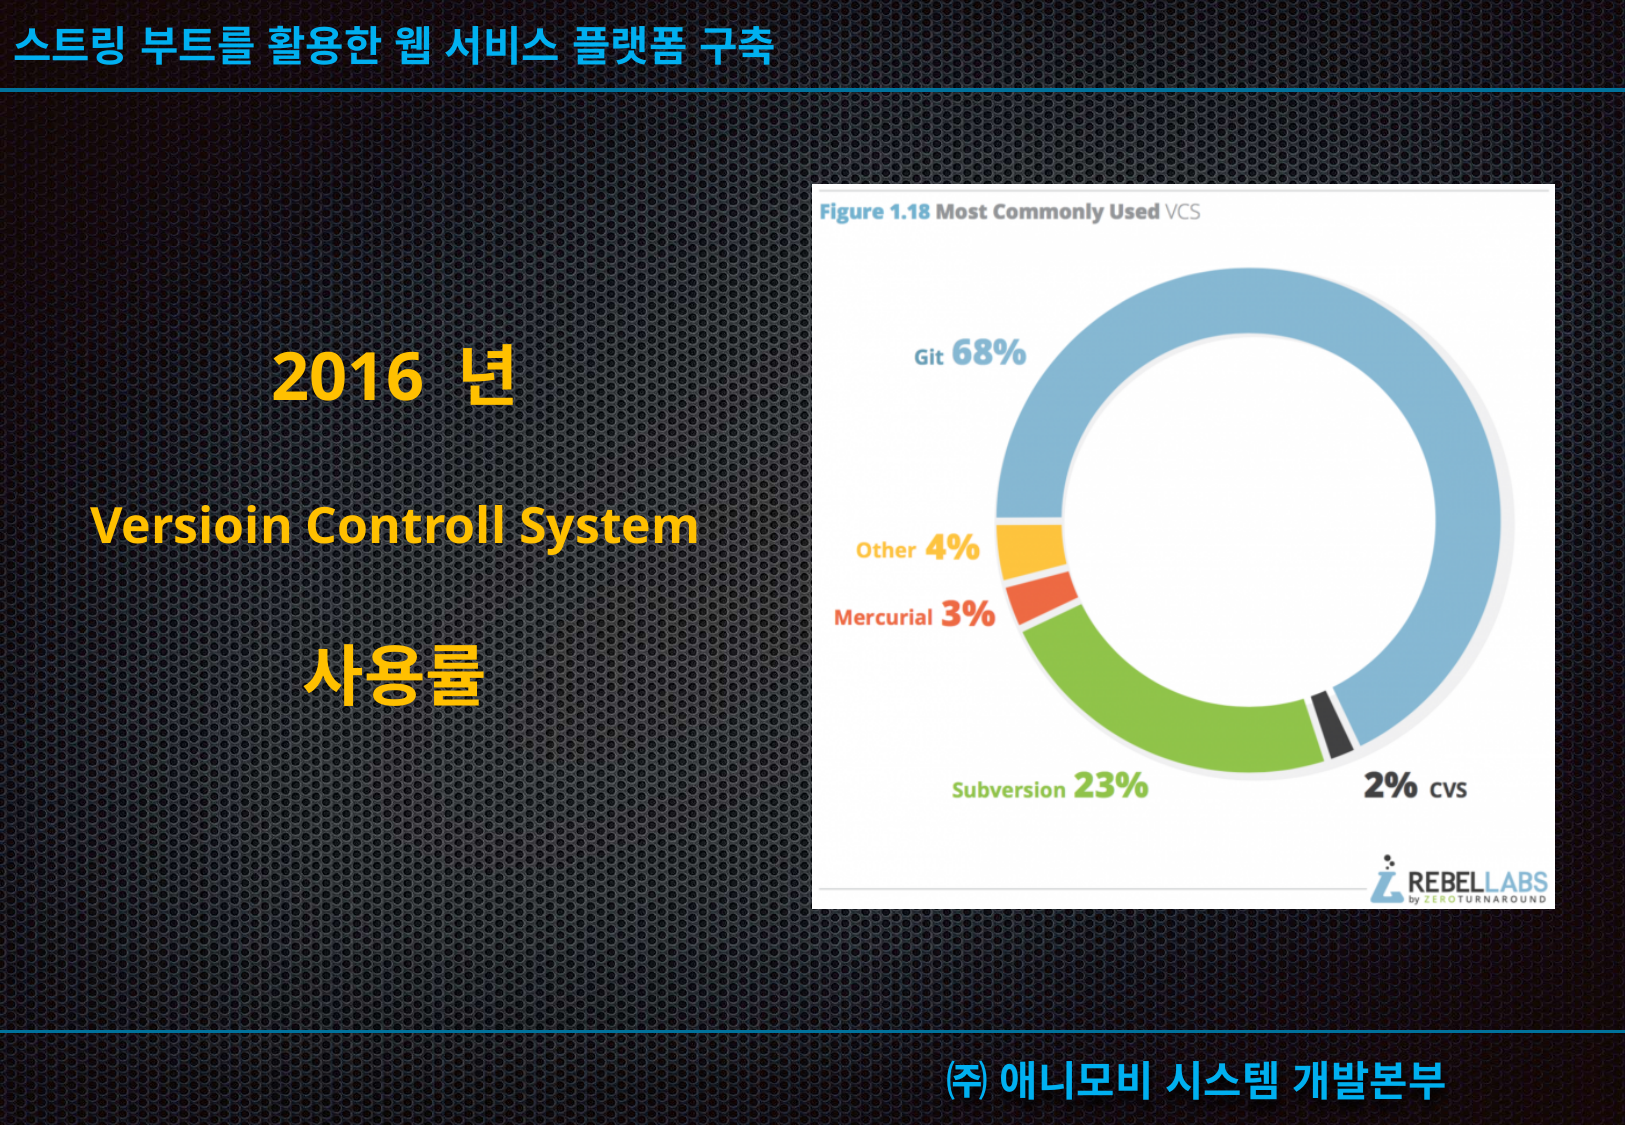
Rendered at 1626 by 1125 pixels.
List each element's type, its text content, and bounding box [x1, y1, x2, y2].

picture [0, 1034, 1625, 1125]
text_box 2016 년 Versioin Controll System 사용률 [75, 326, 716, 721]
picture [0, 0, 1625, 87]
picture [0, 93, 1625, 1029]
